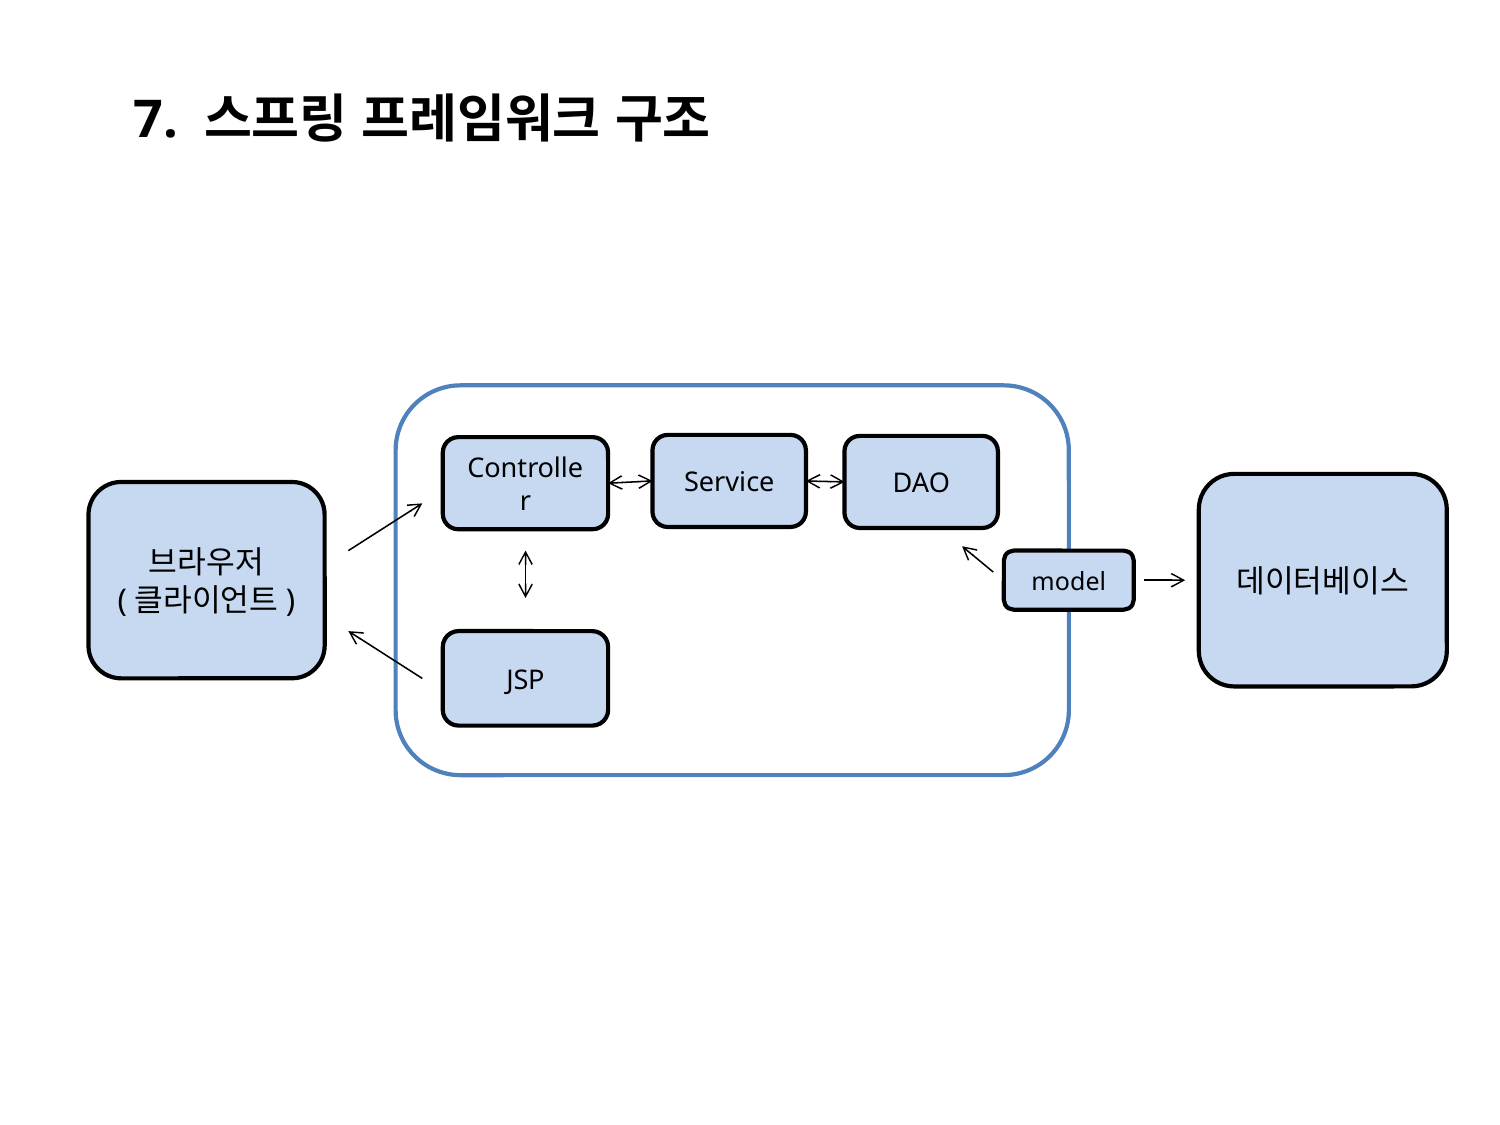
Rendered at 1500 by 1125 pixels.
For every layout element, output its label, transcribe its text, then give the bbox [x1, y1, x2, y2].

text_box model [1001, 548, 1136, 612]
text_box 데이터베이스 [1196, 471, 1449, 689]
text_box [348, 503, 423, 551]
text_box DAO [842, 433, 1001, 531]
text_box Service [650, 432, 809, 530]
text_box [393, 383, 1071, 778]
text_box Controller [440, 435, 611, 532]
text_box JSP [440, 628, 611, 728]
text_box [961, 545, 994, 573]
text_box 브라우저 (클라이언트) [86, 479, 327, 681]
text_box 7. 스프링 프레임워크 구조 [118, 78, 726, 156]
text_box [348, 630, 423, 679]
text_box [608, 480, 653, 484]
